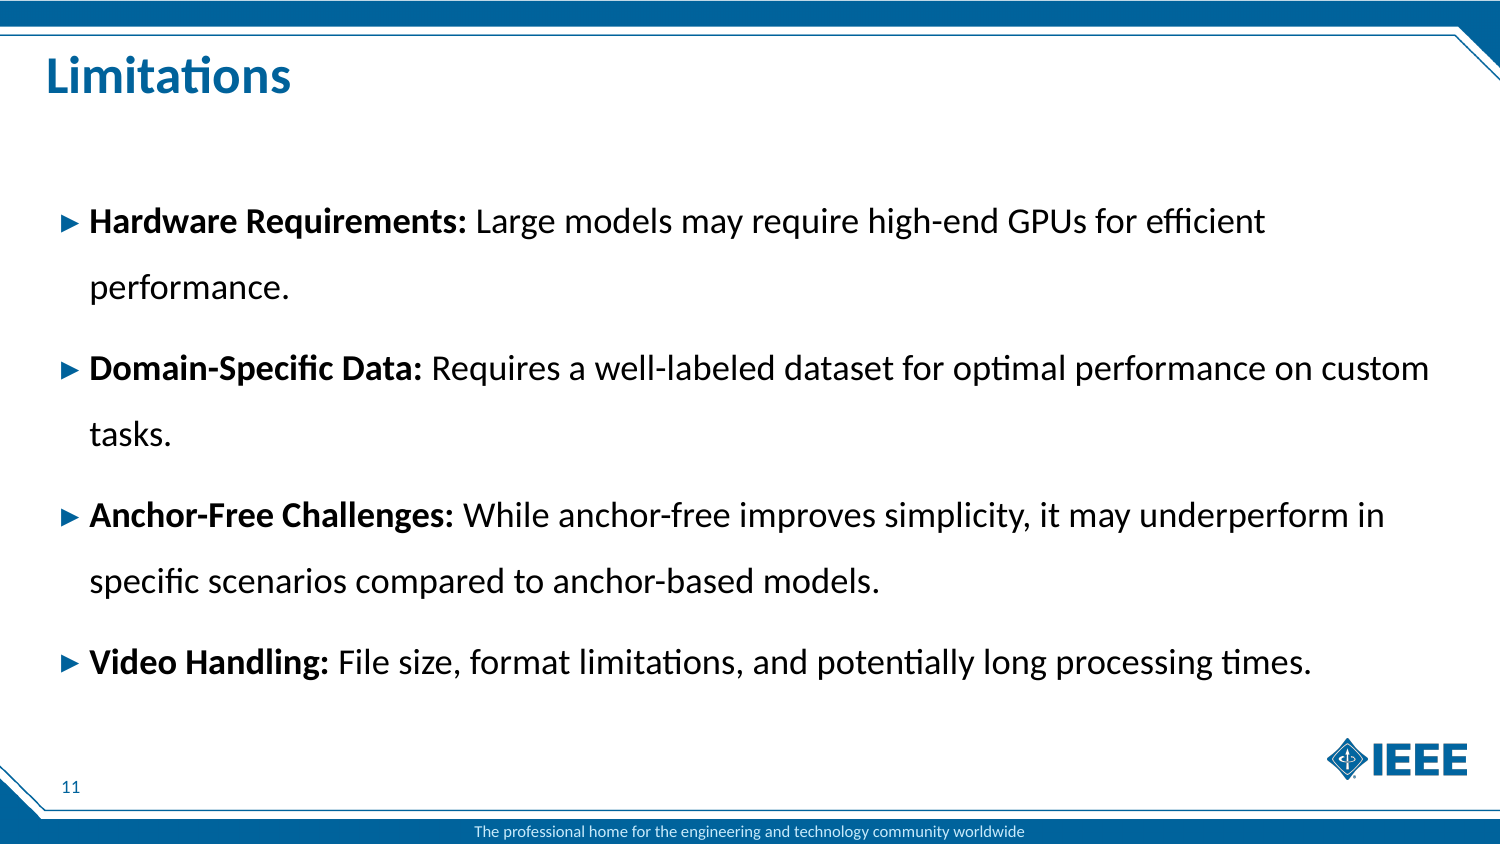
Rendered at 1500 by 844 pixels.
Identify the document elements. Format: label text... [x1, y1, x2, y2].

picture [0, 738, 1500, 844]
picture [0, 1, 1499, 88]
slide_number 11 [46, 763, 127, 809]
list Hardware Requirements: Large models may require high-end GPUs for efficient performance. Domain-Specific Data: Requires a well-labeled dataset for optimal performance on custom tasks. Anchor-Free Challenges: While anchor-free improves simplicity, it may underperform in specific scenarios compared to anchor-based models. Video Handling: File size, format limitations, and potentially long processing times. [46, 168, 1467, 676]
title Limitations [46, 40, 1467, 111]
